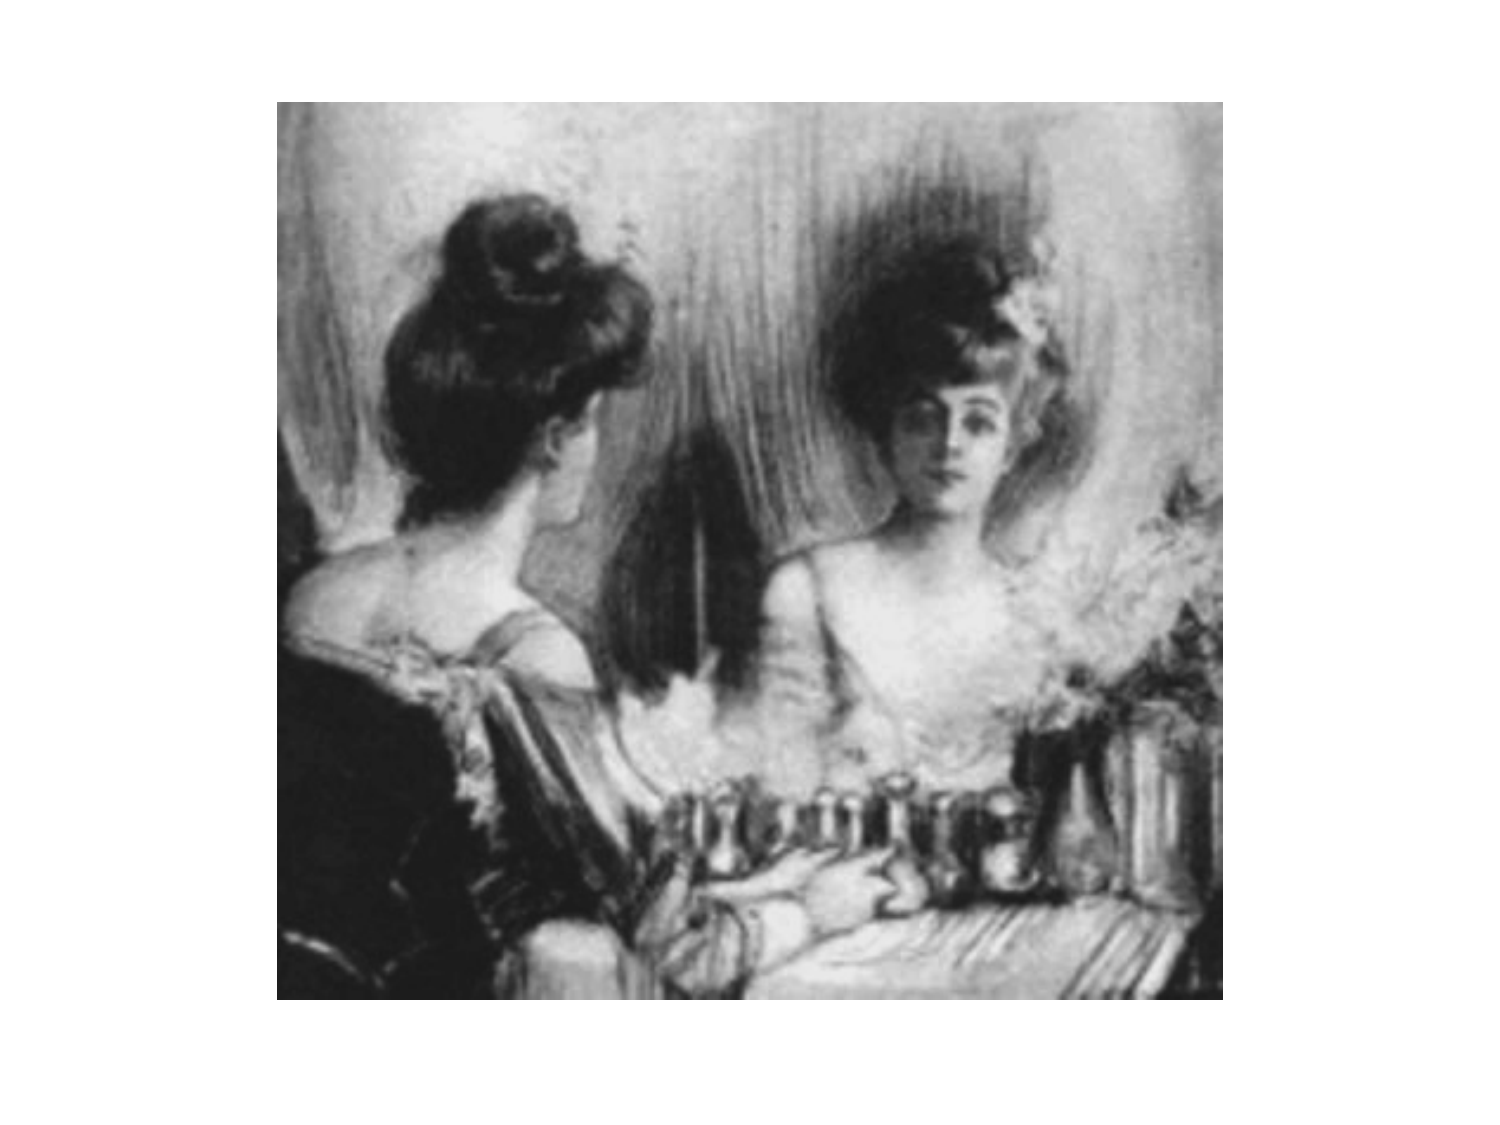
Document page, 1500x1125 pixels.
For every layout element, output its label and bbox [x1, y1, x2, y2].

picture [277, 101, 1223, 1001]
